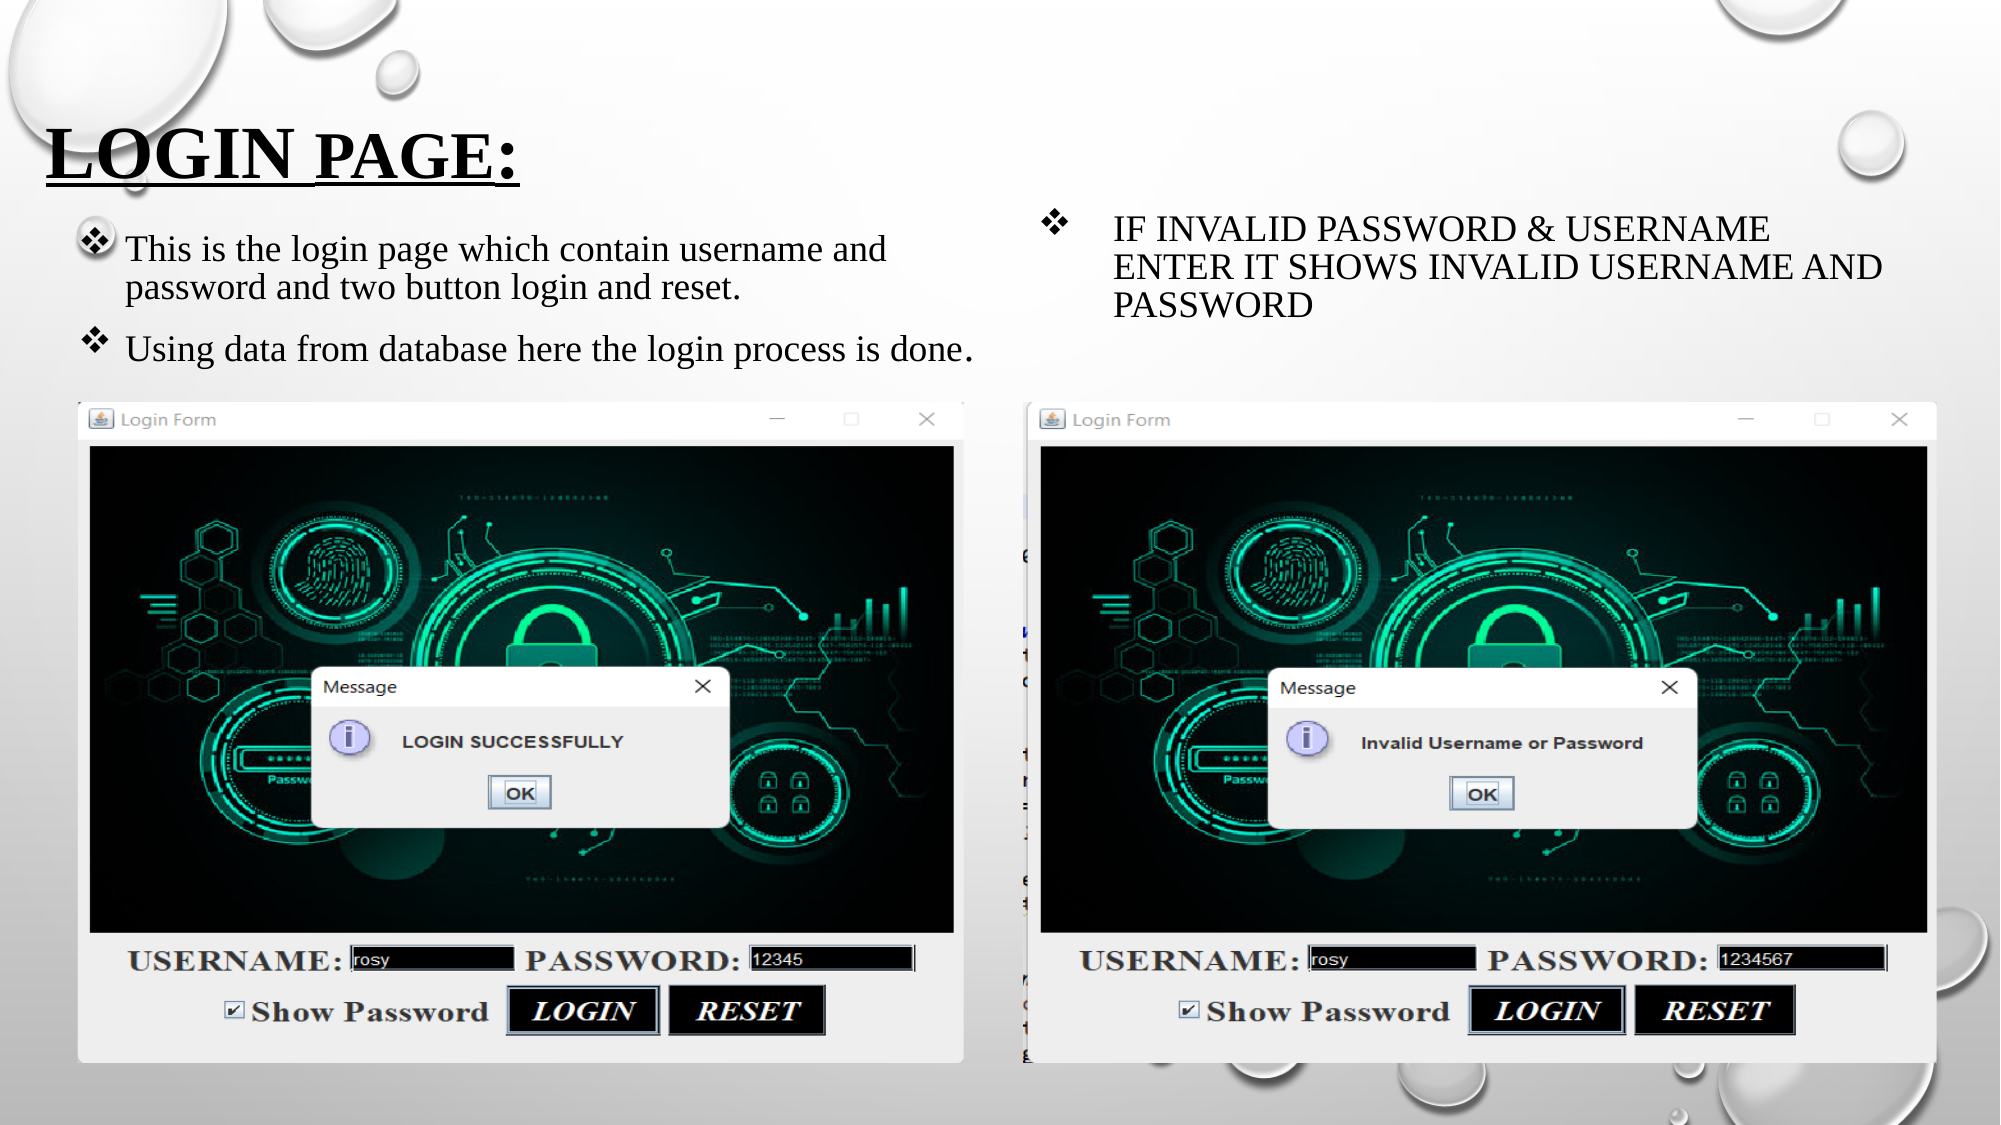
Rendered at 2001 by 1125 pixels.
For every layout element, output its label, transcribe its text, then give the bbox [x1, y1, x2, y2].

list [77, 402, 964, 1064]
picture [0, 0, 2000, 1125]
list If invalid password & username enter it shows invalid username and password [1023, 220, 1903, 333]
list This is the login page which contain username and password and two button login and reset. Using data from database here the login process is done. [63, 201, 1000, 442]
title LOGIN PAGE: [0, 87, 609, 221]
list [1022, 402, 1937, 1064]
